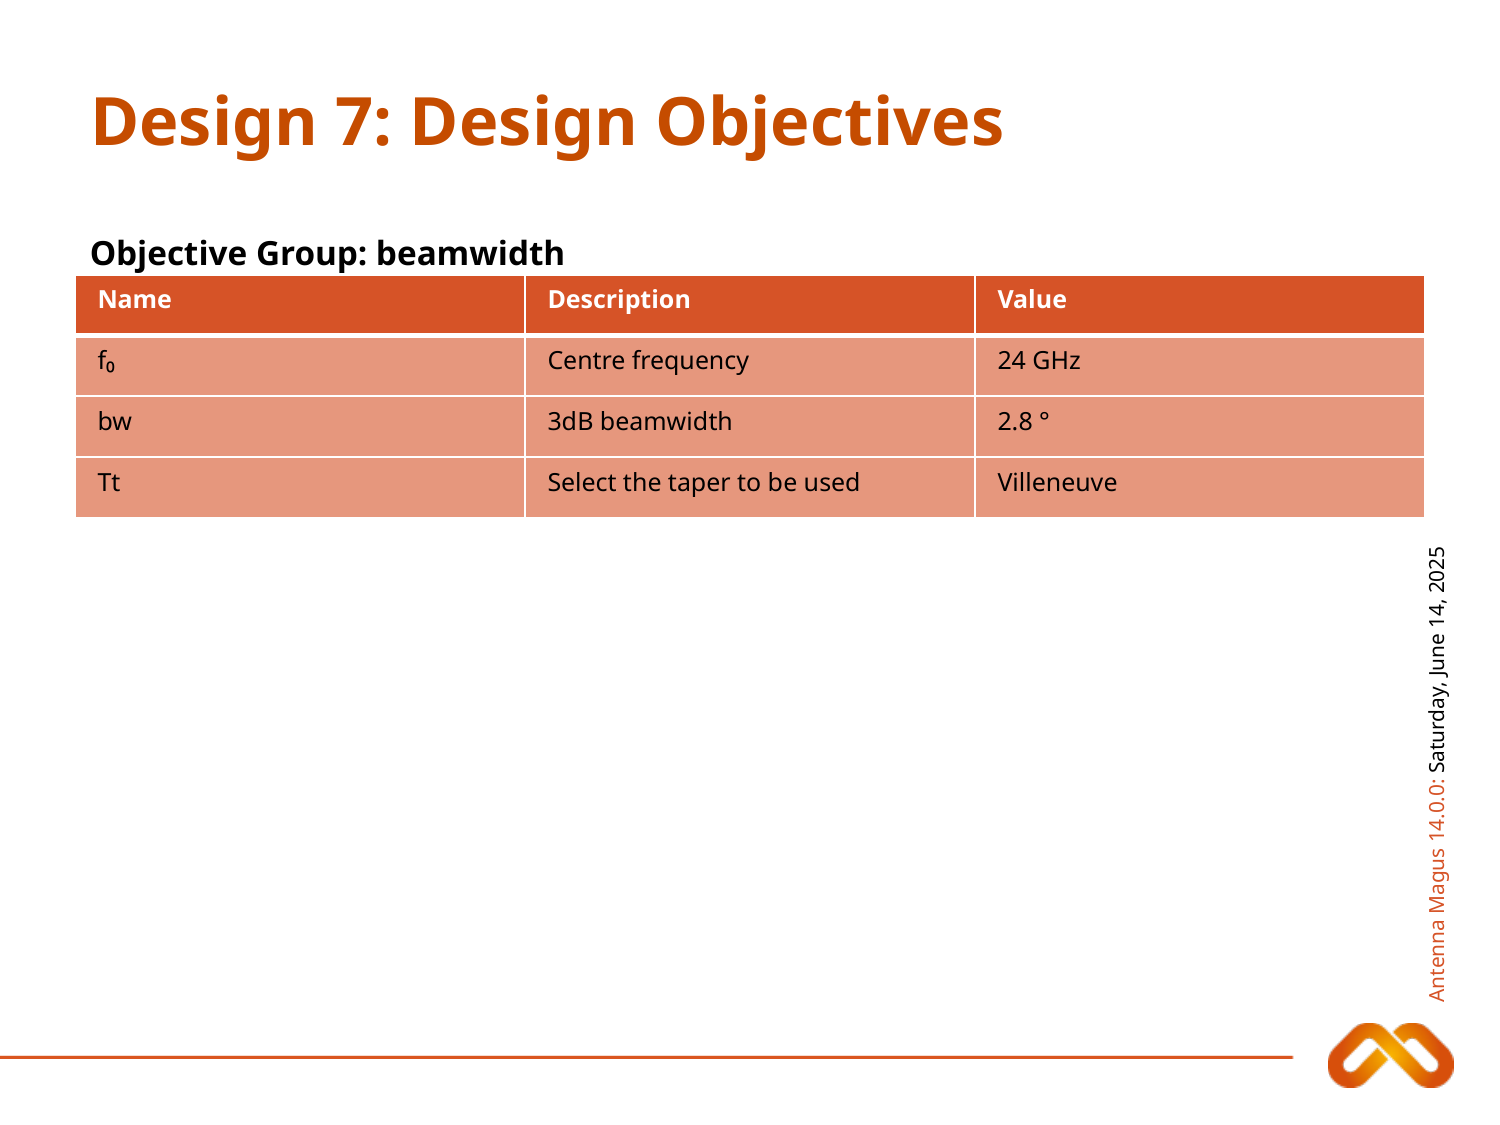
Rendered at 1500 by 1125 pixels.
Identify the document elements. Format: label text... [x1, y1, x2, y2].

table_cell 24 GHz [976, 338, 1424, 395]
picture [0, 902, 1294, 1059]
table_cell f₀ [76, 338, 524, 395]
title Design 7: Design Objectives [74, 24, 1426, 213]
table_cell Select the taper to be used [526, 458, 974, 517]
table_cell 3dB beamwidth [526, 397, 974, 456]
text_box Objective Group: beamwidth [74, 224, 1425, 280]
table_header Description [526, 280, 974, 333]
table_cell 2.8 ° [976, 397, 1424, 456]
table_header Value [976, 280, 1424, 333]
table_cell bw [76, 397, 524, 456]
table_cell Tt [76, 458, 524, 517]
table_header Name [76, 280, 524, 333]
table_cell Villeneuve [976, 458, 1424, 517]
table_cell Centre frequency [526, 338, 974, 395]
picture [1328, 1023, 1454, 1088]
